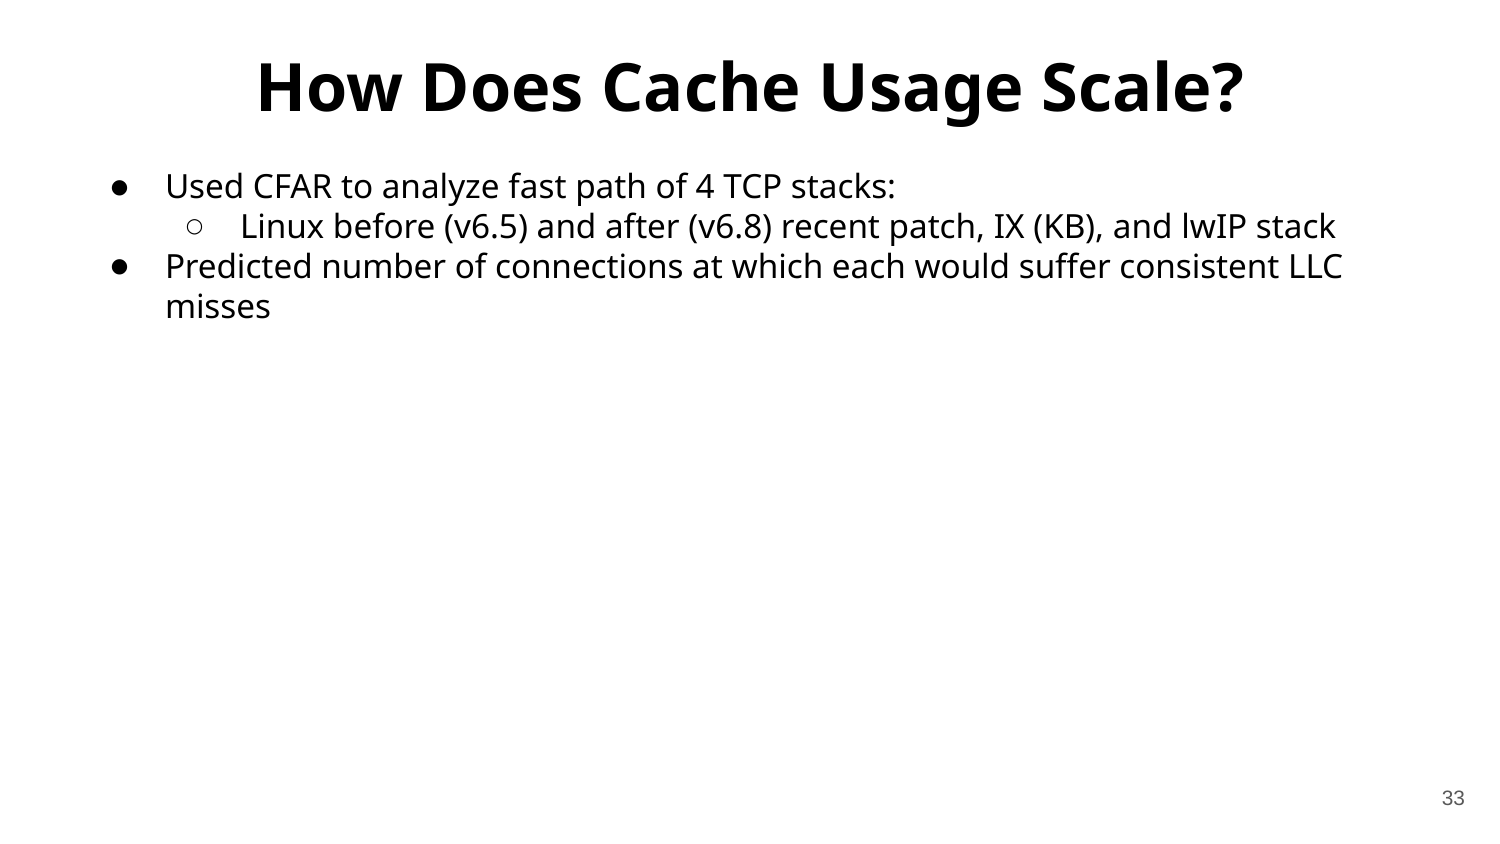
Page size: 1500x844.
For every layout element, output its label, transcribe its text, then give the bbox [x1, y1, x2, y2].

list Used CFAR to analyze fast path of 4 TCP stacks: Linux before (v6.5) and after (v6.8) recent patch, IX (KB), and lwIP stack Predicted number of connections at which each would suffer consistent LLC misses [75, 150, 1473, 711]
slide_number 33 [1389, 764, 1480, 830]
title How Does Cache Usage Scale? [51, 30, 1449, 125]
